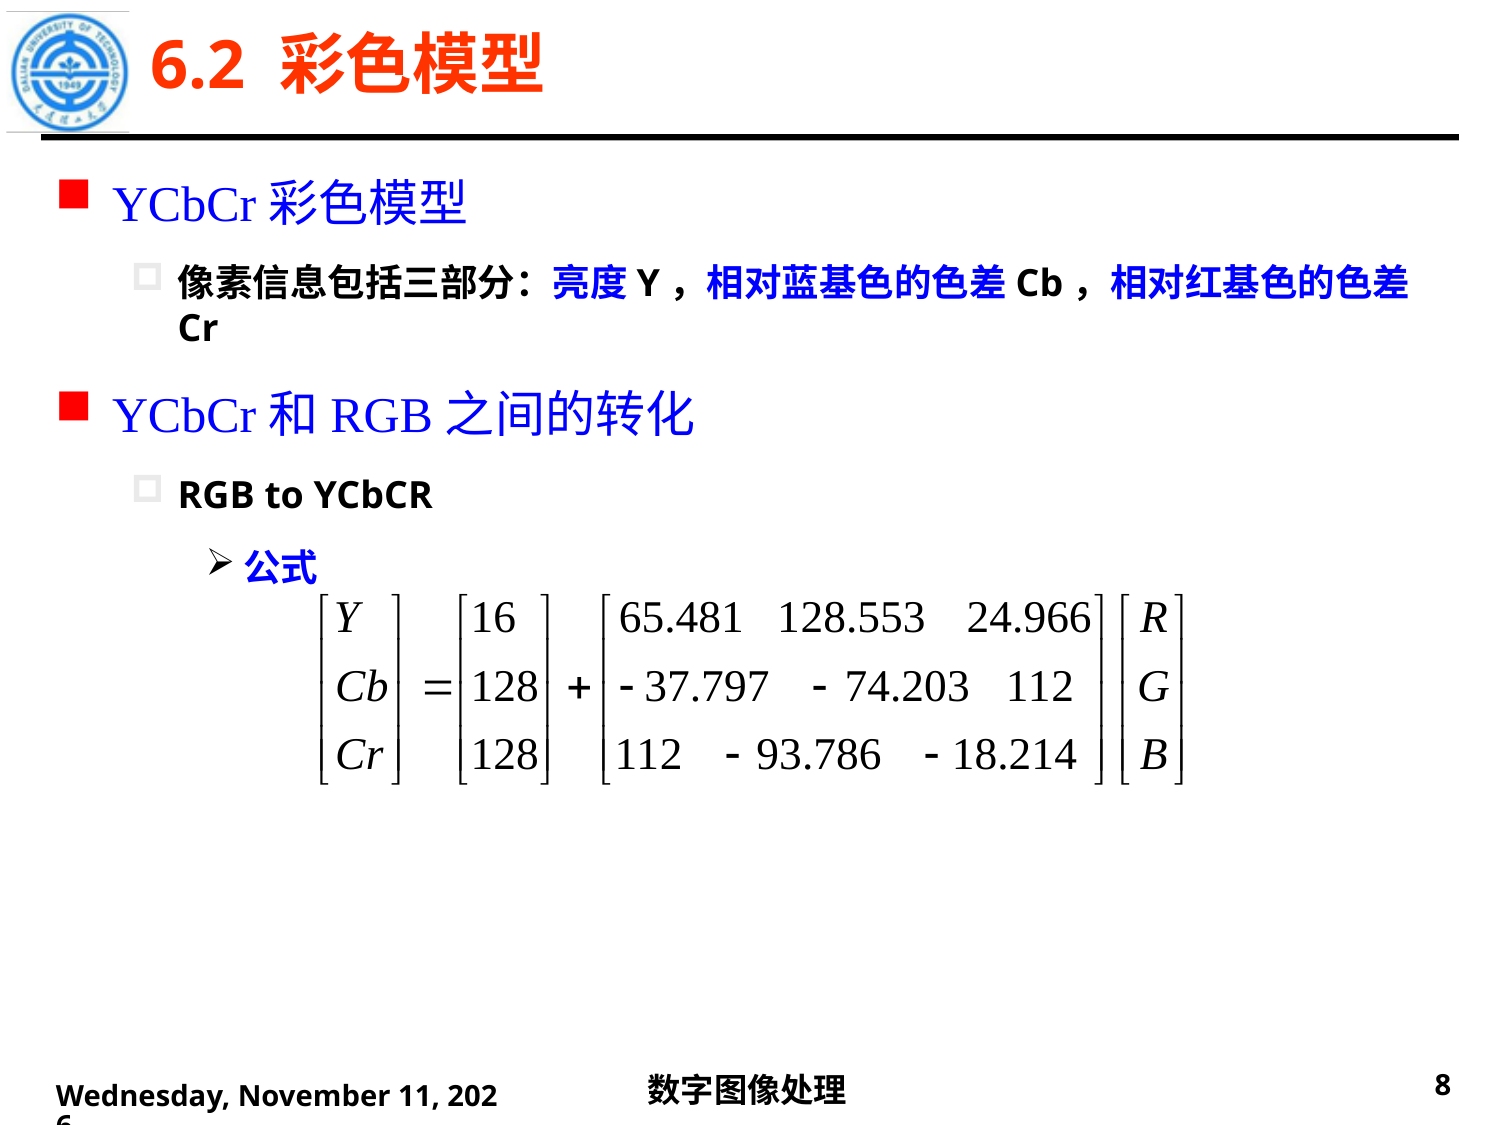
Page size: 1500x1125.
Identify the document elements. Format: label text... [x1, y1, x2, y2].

text_box 6.2 彩色模型 [135, 21, 1412, 102]
text_box YCbCr彩色模型 像素信息包括三部分：亮度Y，相对蓝基色的色差Cb，相对红基色的色差Cr YCbCr和RGB之间的转化 RGB to YCbCR 公式 [41, 163, 1463, 956]
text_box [309, 583, 1201, 797]
picture [6, 10, 130, 136]
